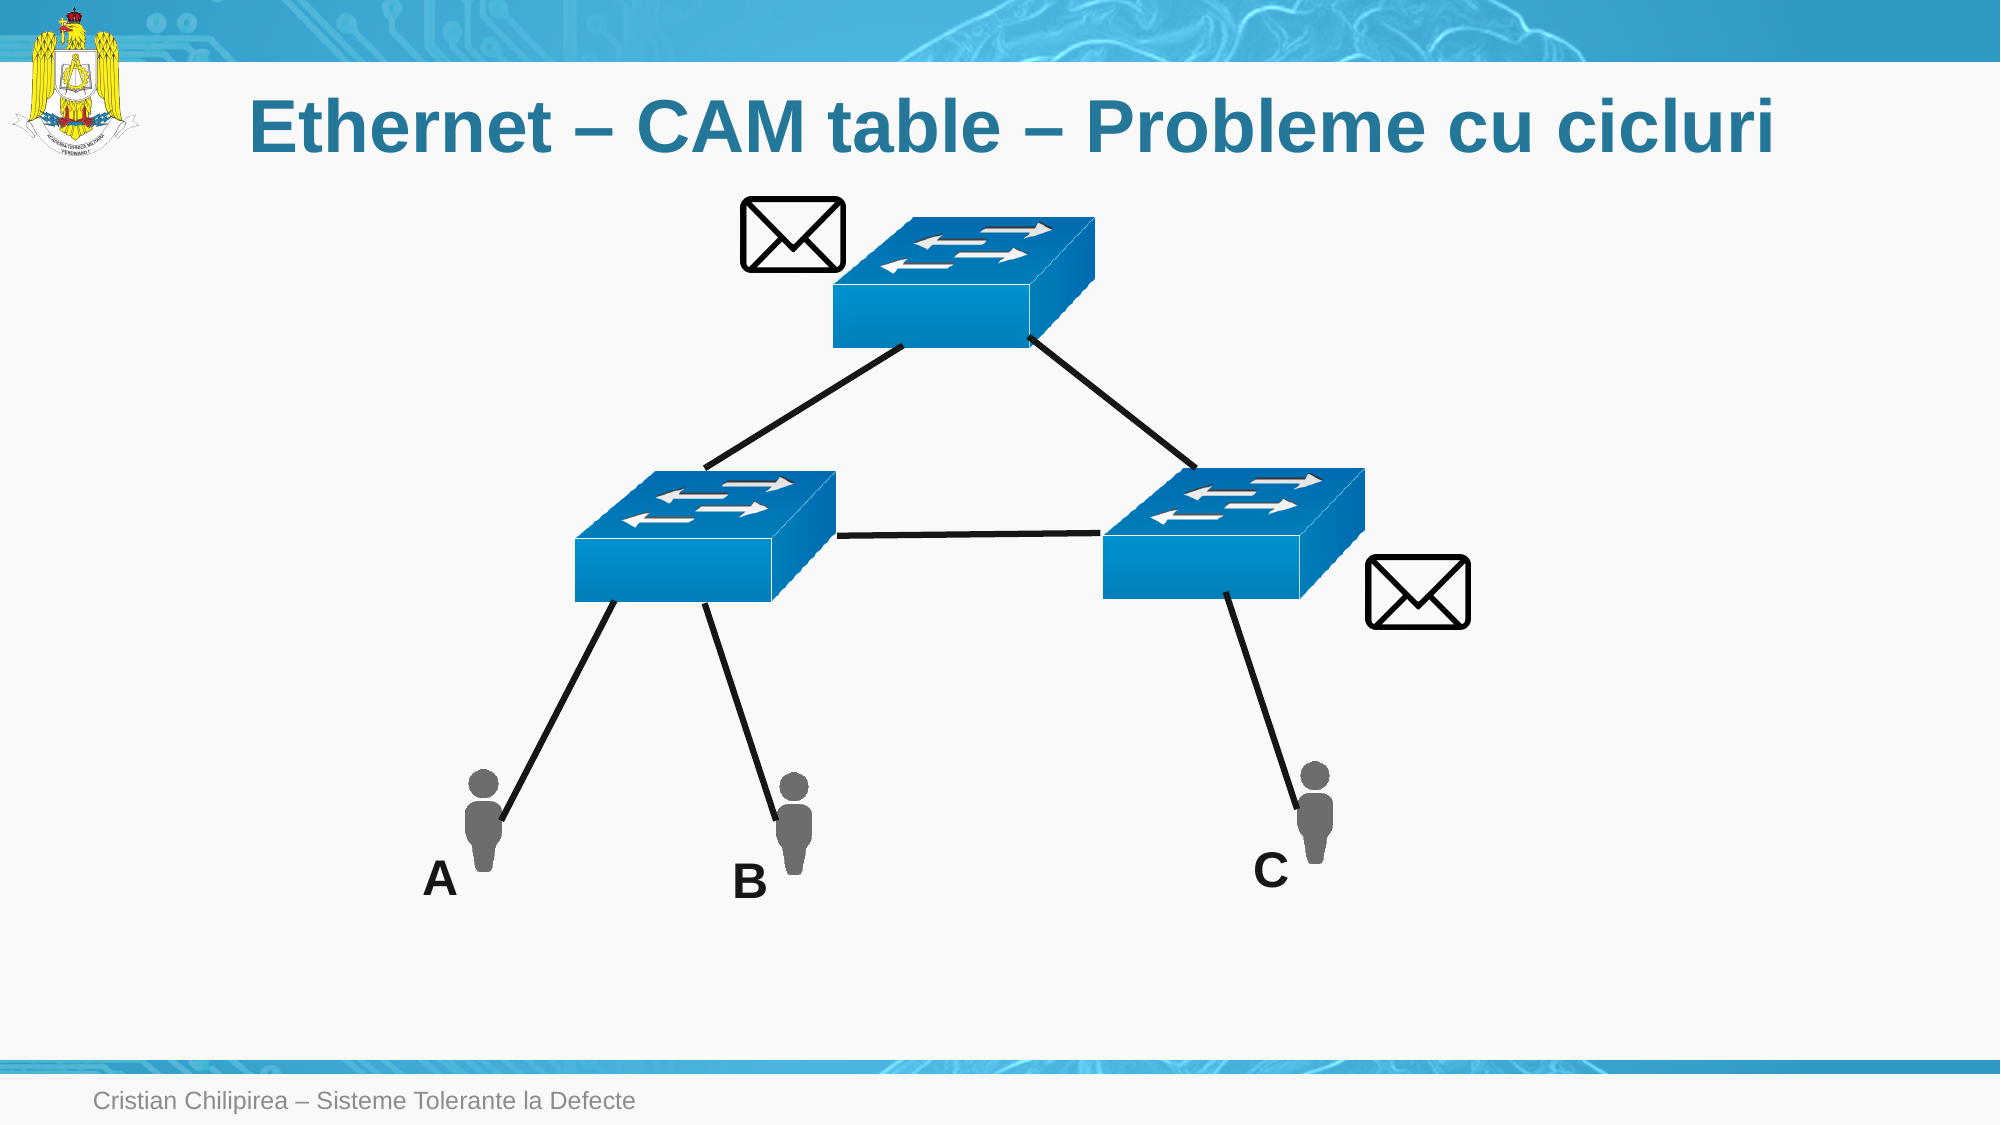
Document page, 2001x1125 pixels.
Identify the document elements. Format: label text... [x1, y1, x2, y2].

picture [465, 769, 502, 872]
picture [740, 196, 1096, 345]
picture [776, 772, 812, 875]
picture [1100, 465, 1471, 630]
picture [572, 468, 838, 604]
picture [1297, 761, 1333, 864]
text_box A [407, 838, 474, 914]
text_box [1028, 336, 1196, 469]
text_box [704, 345, 904, 469]
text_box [704, 603, 777, 821]
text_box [1225, 591, 1298, 810]
text_box C [1239, 830, 1305, 905]
footer Cristian Chilipirea – Sisteme Tolerante la Defecte [77, 1073, 1338, 1125]
title Ethernet – CAM table – Probleme cu cicluri [150, 76, 1876, 180]
picture [0, 0, 2000, 156]
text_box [501, 600, 615, 821]
picture [0, 1060, 2000, 1074]
text_box B [718, 841, 784, 917]
